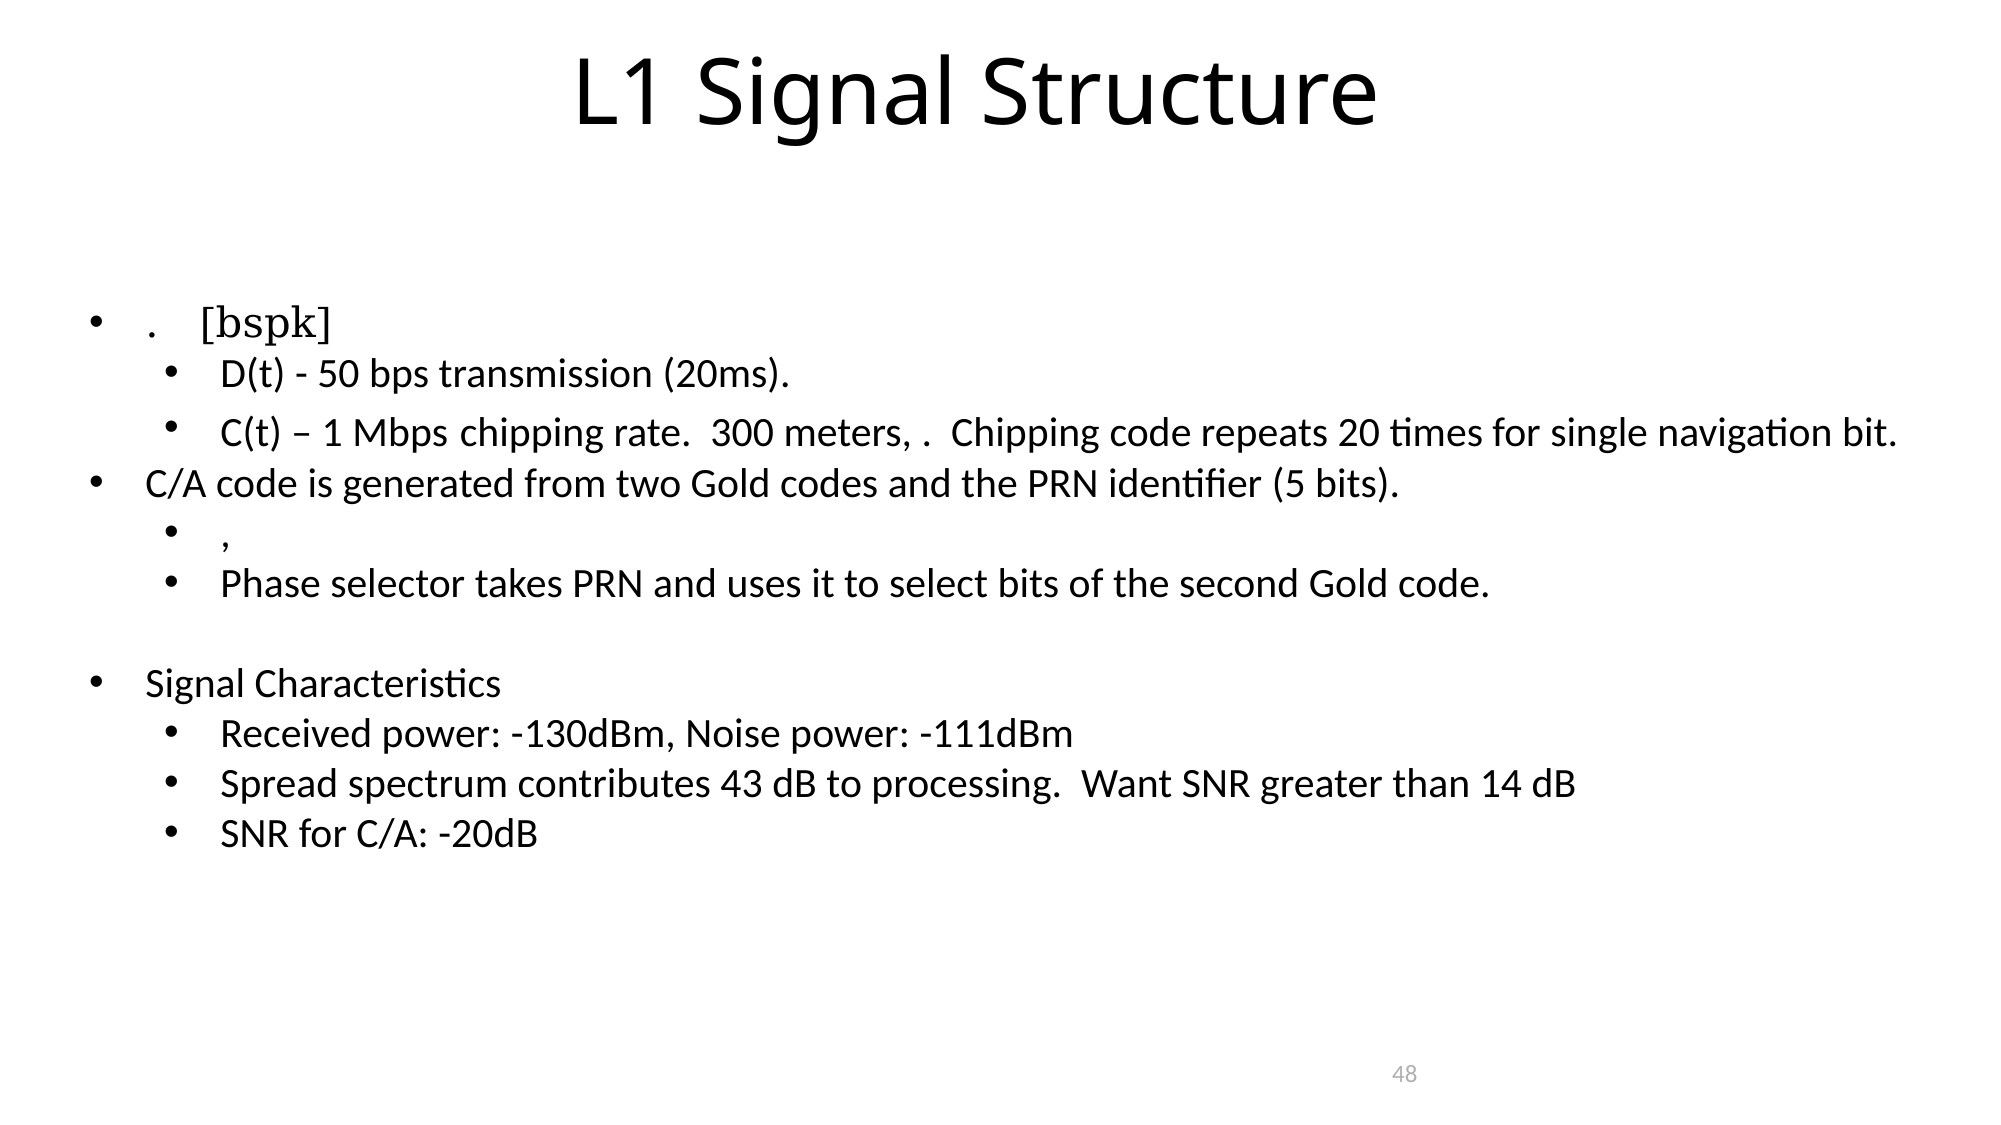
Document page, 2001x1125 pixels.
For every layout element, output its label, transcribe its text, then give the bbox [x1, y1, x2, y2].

text_box L1 Signal Structure [30, 25, 1922, 151]
slide_number 48 [1074, 738, 1425, 1125]
